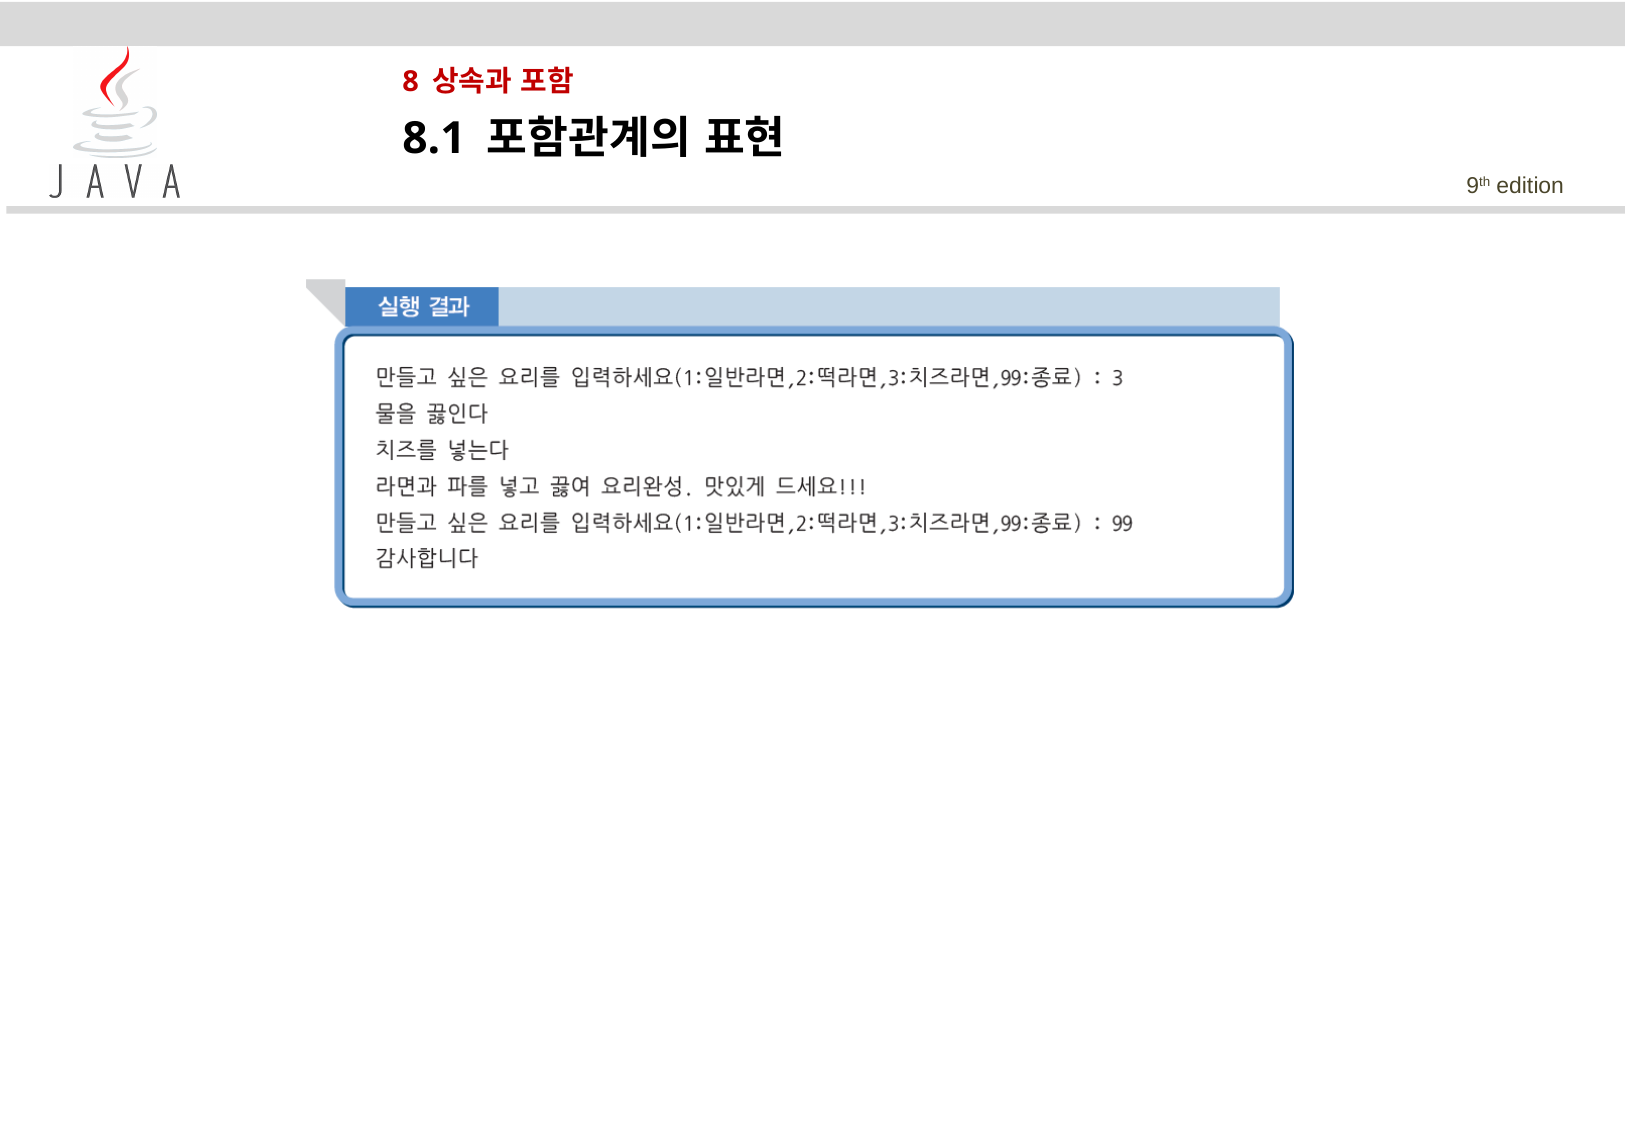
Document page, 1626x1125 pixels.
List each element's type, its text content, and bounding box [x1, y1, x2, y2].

picture [49, 164, 180, 198]
picture [299, 274, 1301, 640]
list 8.1 포함관계의 표현 [387, 101, 1545, 171]
picture [73, 46, 157, 158]
title 8 상속과 포함 [387, 54, 1393, 105]
